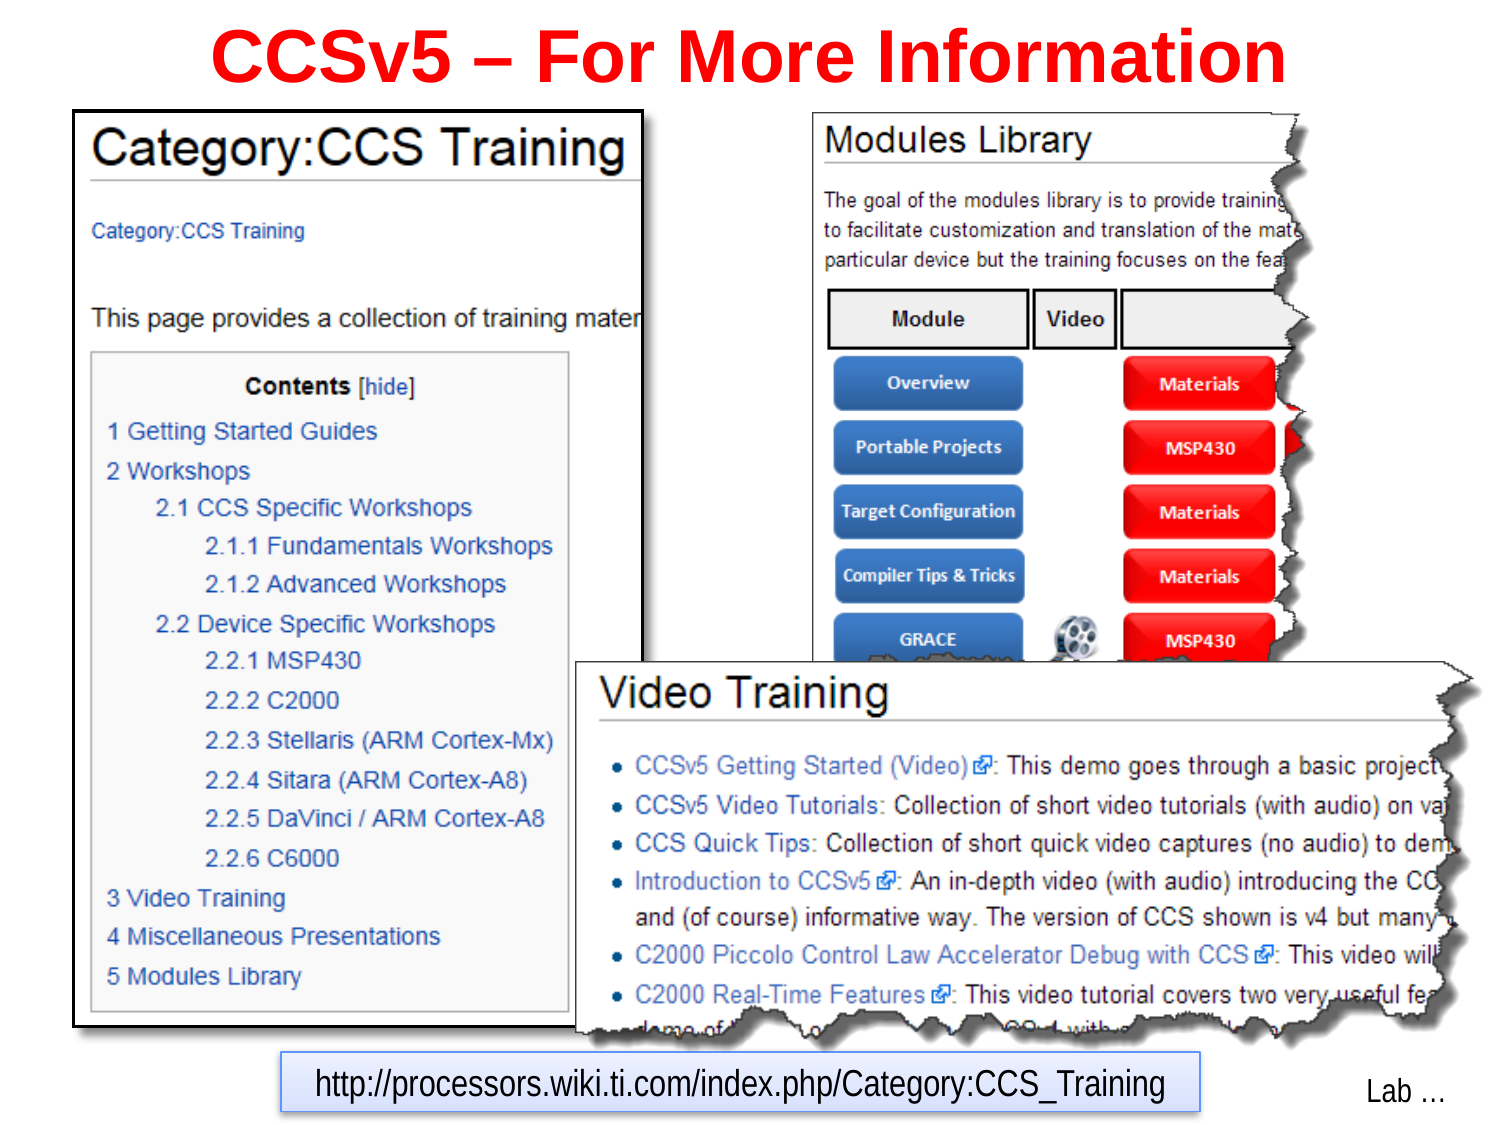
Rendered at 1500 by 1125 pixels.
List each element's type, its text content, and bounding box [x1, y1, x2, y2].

title CCSv5 – For More Information [0, 0, 1500, 122]
text_box Lab … [1366, 1096, 1447, 1109]
picture [74, 112, 1500, 1087]
text_box http://processors.wiki.ti.com/index.php/Category:CCS_Training [280, 1051, 1201, 1112]
